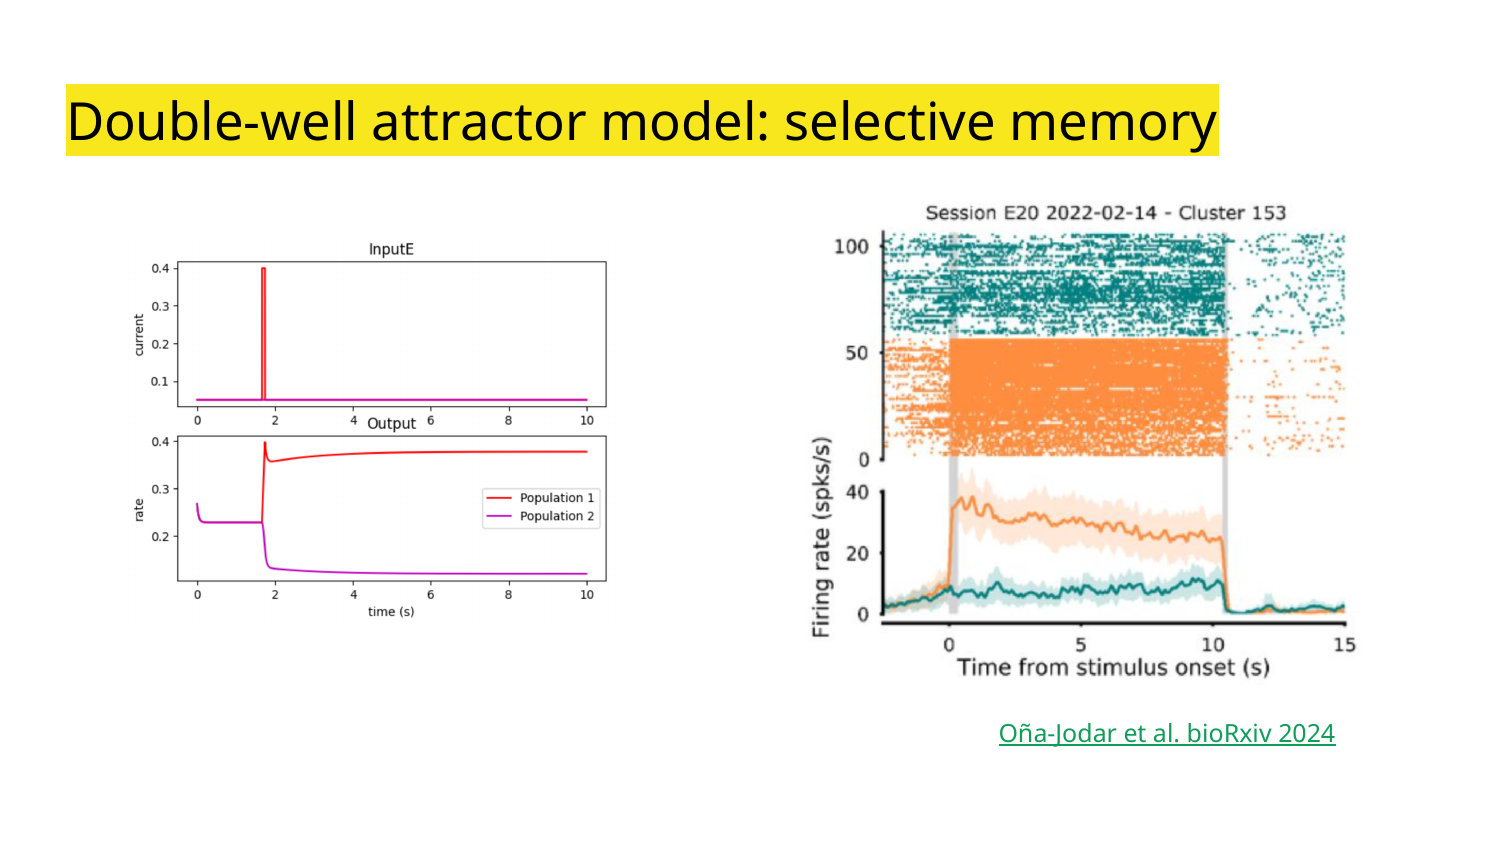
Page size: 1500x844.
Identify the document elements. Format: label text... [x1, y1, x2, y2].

picture [791, 183, 1363, 703]
text_box Oña-Jodar et al. bioRxiv 2024 [983, 702, 1500, 767]
title Double-well attractor model: selective memory [51, 72, 1449, 167]
picture [121, 236, 623, 626]
